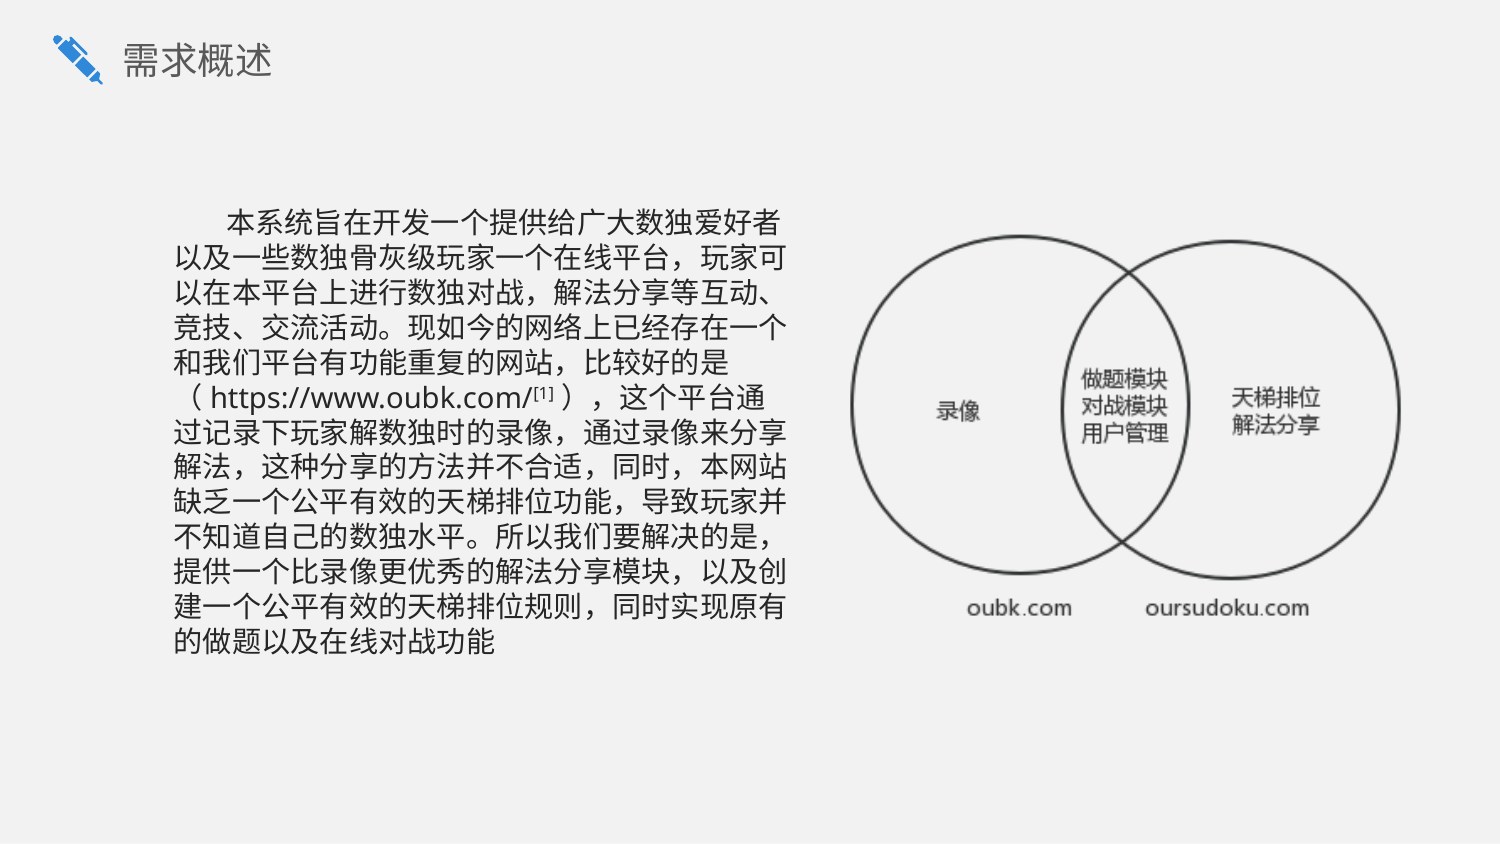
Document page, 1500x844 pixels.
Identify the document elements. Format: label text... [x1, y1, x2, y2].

text_box 需求概述 [122, 28, 1152, 91]
text_box 本系统旨在开发一个提供给广大数独爱好者以及一些数独骨灰级玩家一个在线平台，玩家可以在本平台上进行数独对战，解法分享等互动、竞技、交流活动。现如今的网络上已经存在一个和我们平台有功能重复的网站，比较好的是（https://www.oubk.com/[1]），这个平台通过记录下玩家解数独时的录像，通过录像来分享解法，这种分享的方法并不合适，同时，本网站缺乏一个公平有效的天梯排位功能，导致玩家并不知道自己的数独水平。所以我们要解决的是，提供一个比录像更优秀的解法分享模块，以及创建一个公平有效的天梯排位规则，同时实现原有的做题以及在线对战功能 [173, 204, 737, 659]
picture [742, 155, 1465, 695]
